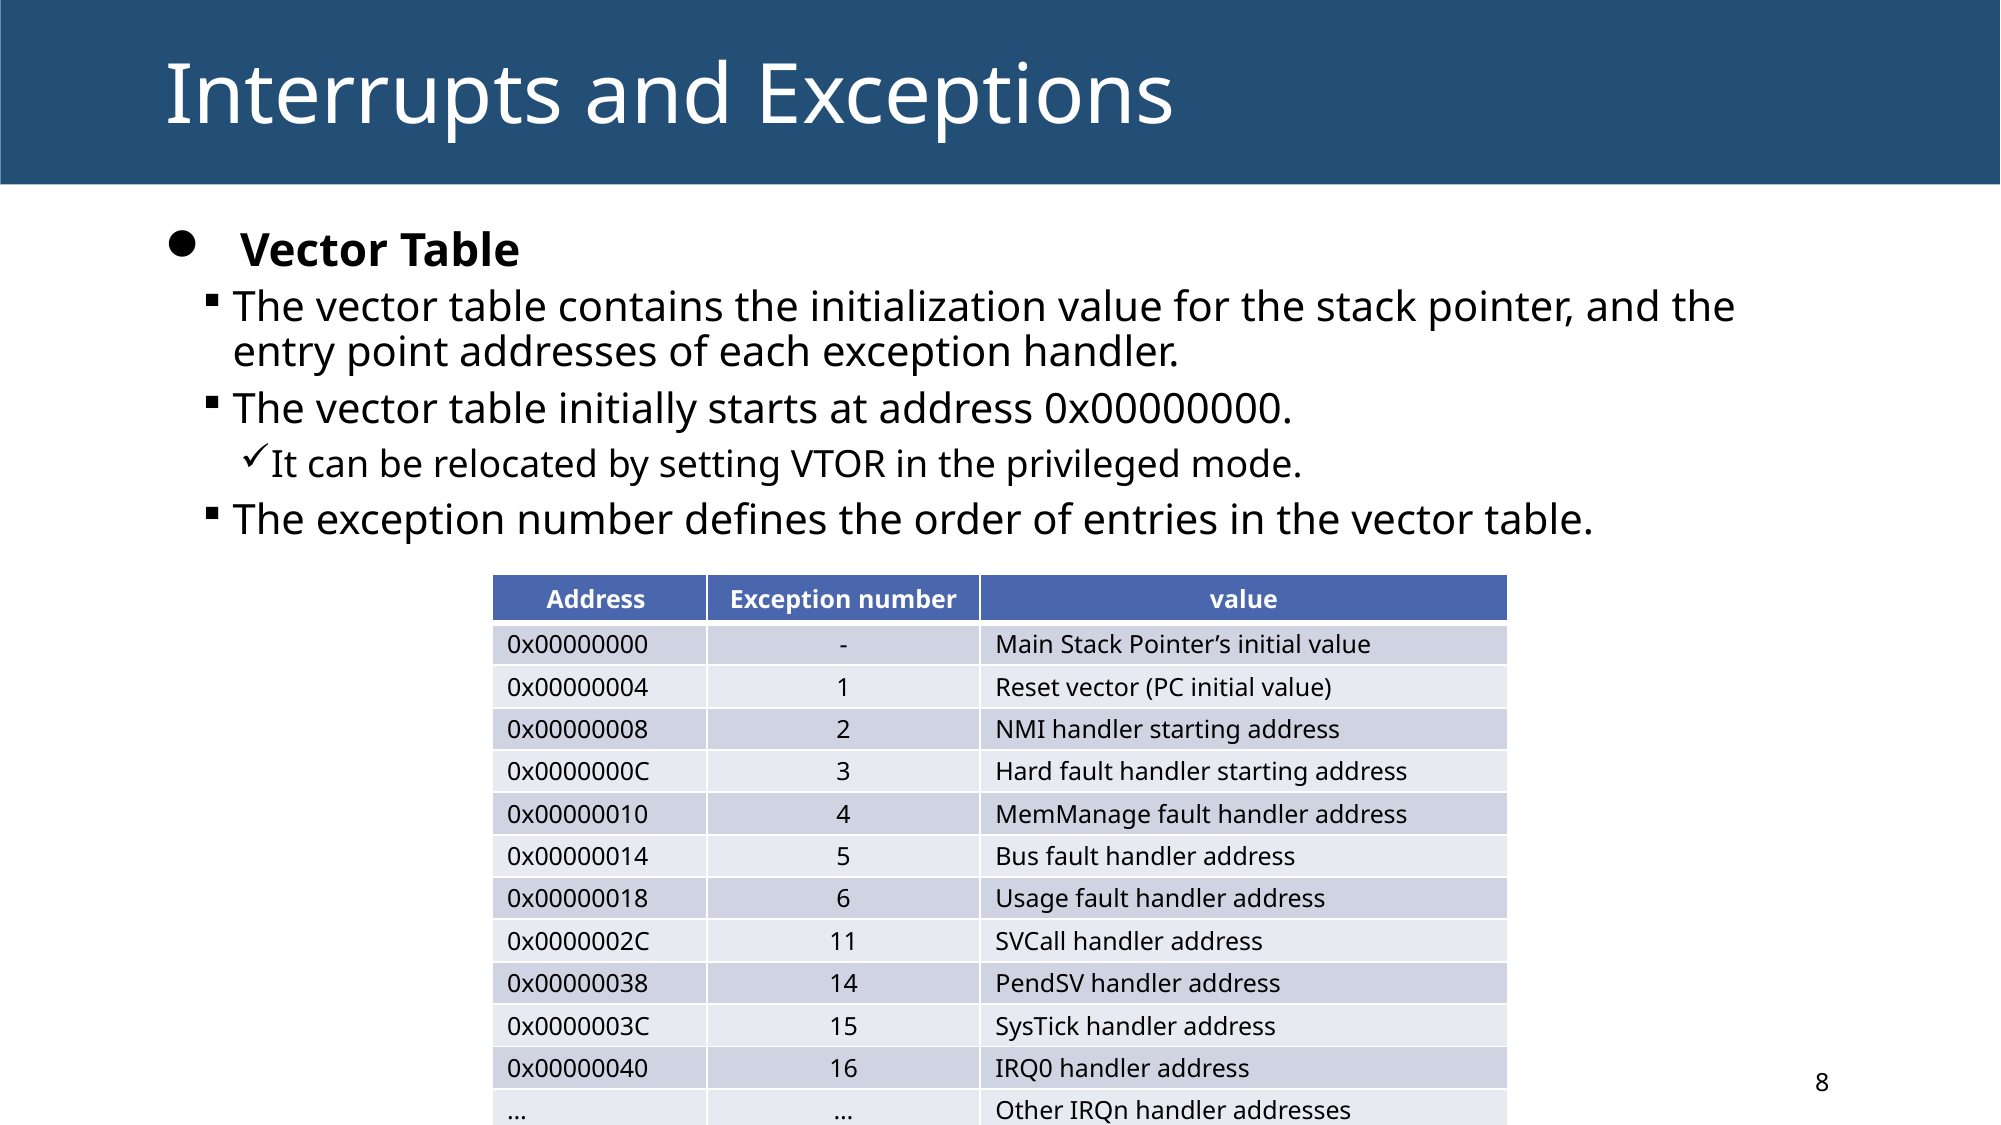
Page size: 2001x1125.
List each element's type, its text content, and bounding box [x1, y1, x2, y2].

table_cell 0x00000008 [493, 709, 706, 749]
table_cell Hard fault handler starting address [981, 751, 1507, 791]
table_cell 4 [708, 793, 979, 834]
table_cell - [708, 626, 979, 664]
table_cell SVCall handler address [981, 920, 1507, 961]
table_cell 16 [708, 1047, 979, 1088]
table_cell 0x00000040 [493, 1047, 706, 1088]
table_cell 2 [708, 709, 979, 749]
list Vector Table The vector table contains the initialization value for the stack pointer, and the entry point addresses of each exception handler. The vector table initially starts at address 0x00000000. It can be relocated by setting VTOR in the privileged mode. The exception number defines the order of entries in the vector table. [150, 219, 1850, 1021]
table_cell 15 [708, 1005, 979, 1046]
table_cell 0x00000014 [493, 836, 706, 876]
table_cell 0x00000000 [493, 626, 706, 664]
table_cell … [493, 1090, 706, 1125]
table_cell 6 [708, 878, 979, 918]
table_cell MemManage fault handler address [981, 793, 1507, 834]
table_cell 0x0000002C [493, 920, 706, 961]
table_cell IRQ0 handler address [981, 1047, 1507, 1088]
table_header Exception number [708, 575, 979, 620]
table_cell 0x00000038 [493, 963, 706, 1003]
table_header value [981, 575, 1507, 620]
table_cell 1 [708, 666, 979, 707]
table_cell Main Stack Pointer’s initial value [981, 626, 1507, 664]
title Interrupts and Exceptions [150, 46, 1850, 149]
table_cell SysTick handler address [981, 1005, 1507, 1046]
table_cell 3 [708, 751, 979, 791]
table_header Address [493, 575, 706, 620]
table_cell 11 [708, 920, 979, 961]
table_cell NMI handler starting address [981, 709, 1507, 749]
table_cell PendSV handler address [981, 963, 1507, 1003]
table_cell … [708, 1090, 979, 1125]
table_cell 0x00000004 [493, 666, 706, 707]
slide_number 8 [1807, 1053, 1963, 1114]
table_cell 0x00000018 [493, 878, 706, 918]
table_cell Reset vector (PC initial value) [981, 666, 1507, 707]
table_cell 0x0000003C [493, 1005, 706, 1046]
table_cell 0x00000010 [493, 793, 706, 834]
table_cell 14 [708, 963, 979, 1003]
table_cell Bus fault handler address [981, 836, 1507, 876]
table_cell Other IRQn handler addresses [981, 1090, 1507, 1125]
table_cell 0x0000000C [493, 751, 706, 791]
table_cell Usage fault handler address [981, 878, 1507, 918]
table_cell 5 [708, 836, 979, 876]
